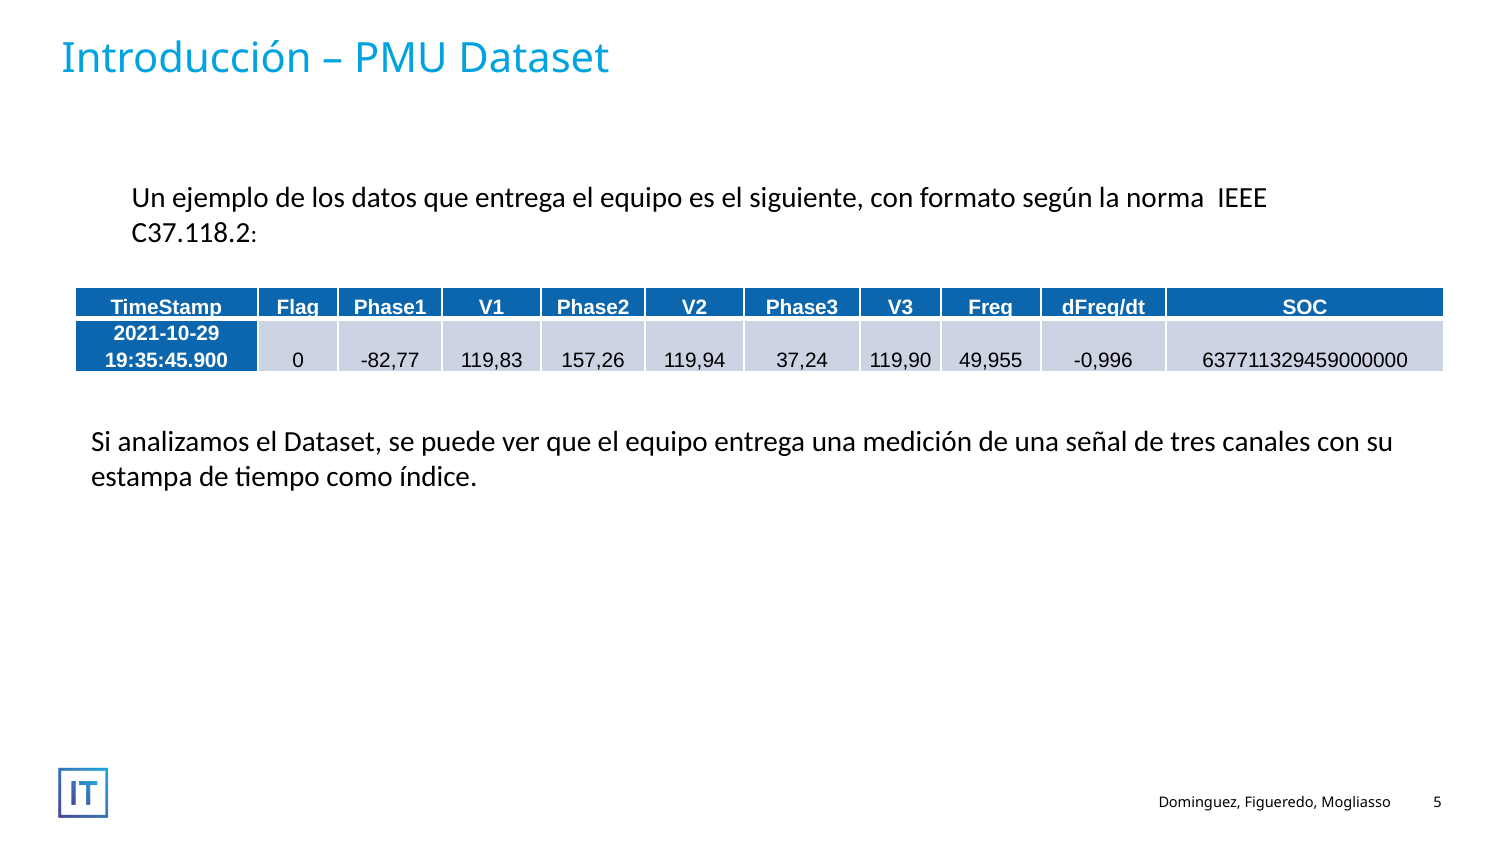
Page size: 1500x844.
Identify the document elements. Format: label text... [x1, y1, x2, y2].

table_cell 2021-10-29 19:35:45.900 [76, 321, 257, 371]
table_header V1 [443, 288, 540, 316]
table_cell 49,955 [942, 321, 1040, 371]
slide_number 5 [1392, 793, 1442, 815]
title Introducción – PMU Dataset [61, 31, 1445, 125]
table_cell -82,77 [339, 321, 441, 371]
table_header SOC [1167, 288, 1443, 316]
table_cell 119,90 [861, 321, 940, 371]
table_header dFreq/dt [1042, 288, 1165, 316]
table_cell 119,94 [646, 321, 743, 371]
table_header V2 [646, 288, 743, 316]
table_header Freq [942, 288, 1040, 316]
table_header Phase2 [542, 288, 644, 316]
table_cell 37,24 [745, 321, 859, 371]
table_header TimeStamp [76, 288, 257, 316]
table_header V3 [861, 288, 940, 316]
table_cell 0 [259, 321, 337, 371]
table_cell 119,83 [443, 321, 540, 371]
table_cell -0,996 [1042, 321, 1165, 371]
text_box Si analizamos el Dataset, se puede ver que el equipo entrega una medición de una señal de tres canales con su estampa de tiempo como índice. [76, 414, 1442, 500]
table_cell 157,26 [542, 321, 644, 371]
footer Dominguez, Figueredo, Mogliasso [916, 793, 1391, 816]
text_box Un ejemplo de los datos que entrega el equipo es el siguiente, con formato según la norma IEEE C37.118.2: [116, 171, 1362, 256]
picture [51, 762, 116, 824]
table_header Phase3 [745, 288, 859, 316]
table_header Flag [259, 288, 337, 316]
table_header Phase1 [339, 288, 441, 316]
table_cell 637711329459000000 [1167, 321, 1443, 371]
